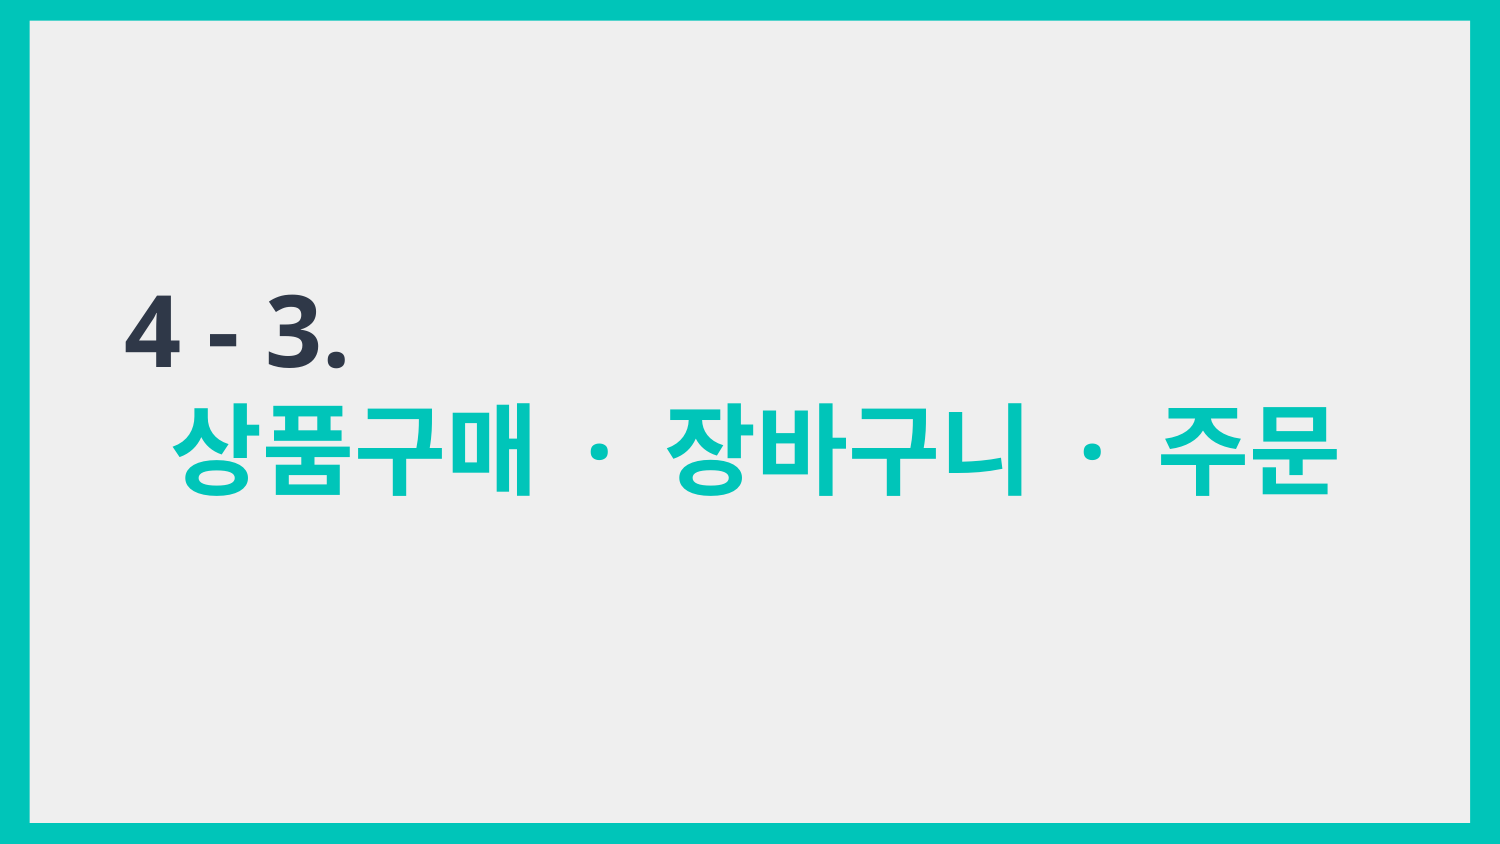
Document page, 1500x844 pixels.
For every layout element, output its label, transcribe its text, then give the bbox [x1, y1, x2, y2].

title 4 - 3. 상품구매 · 장바구니 · 주문 [109, 332, 1361, 523]
